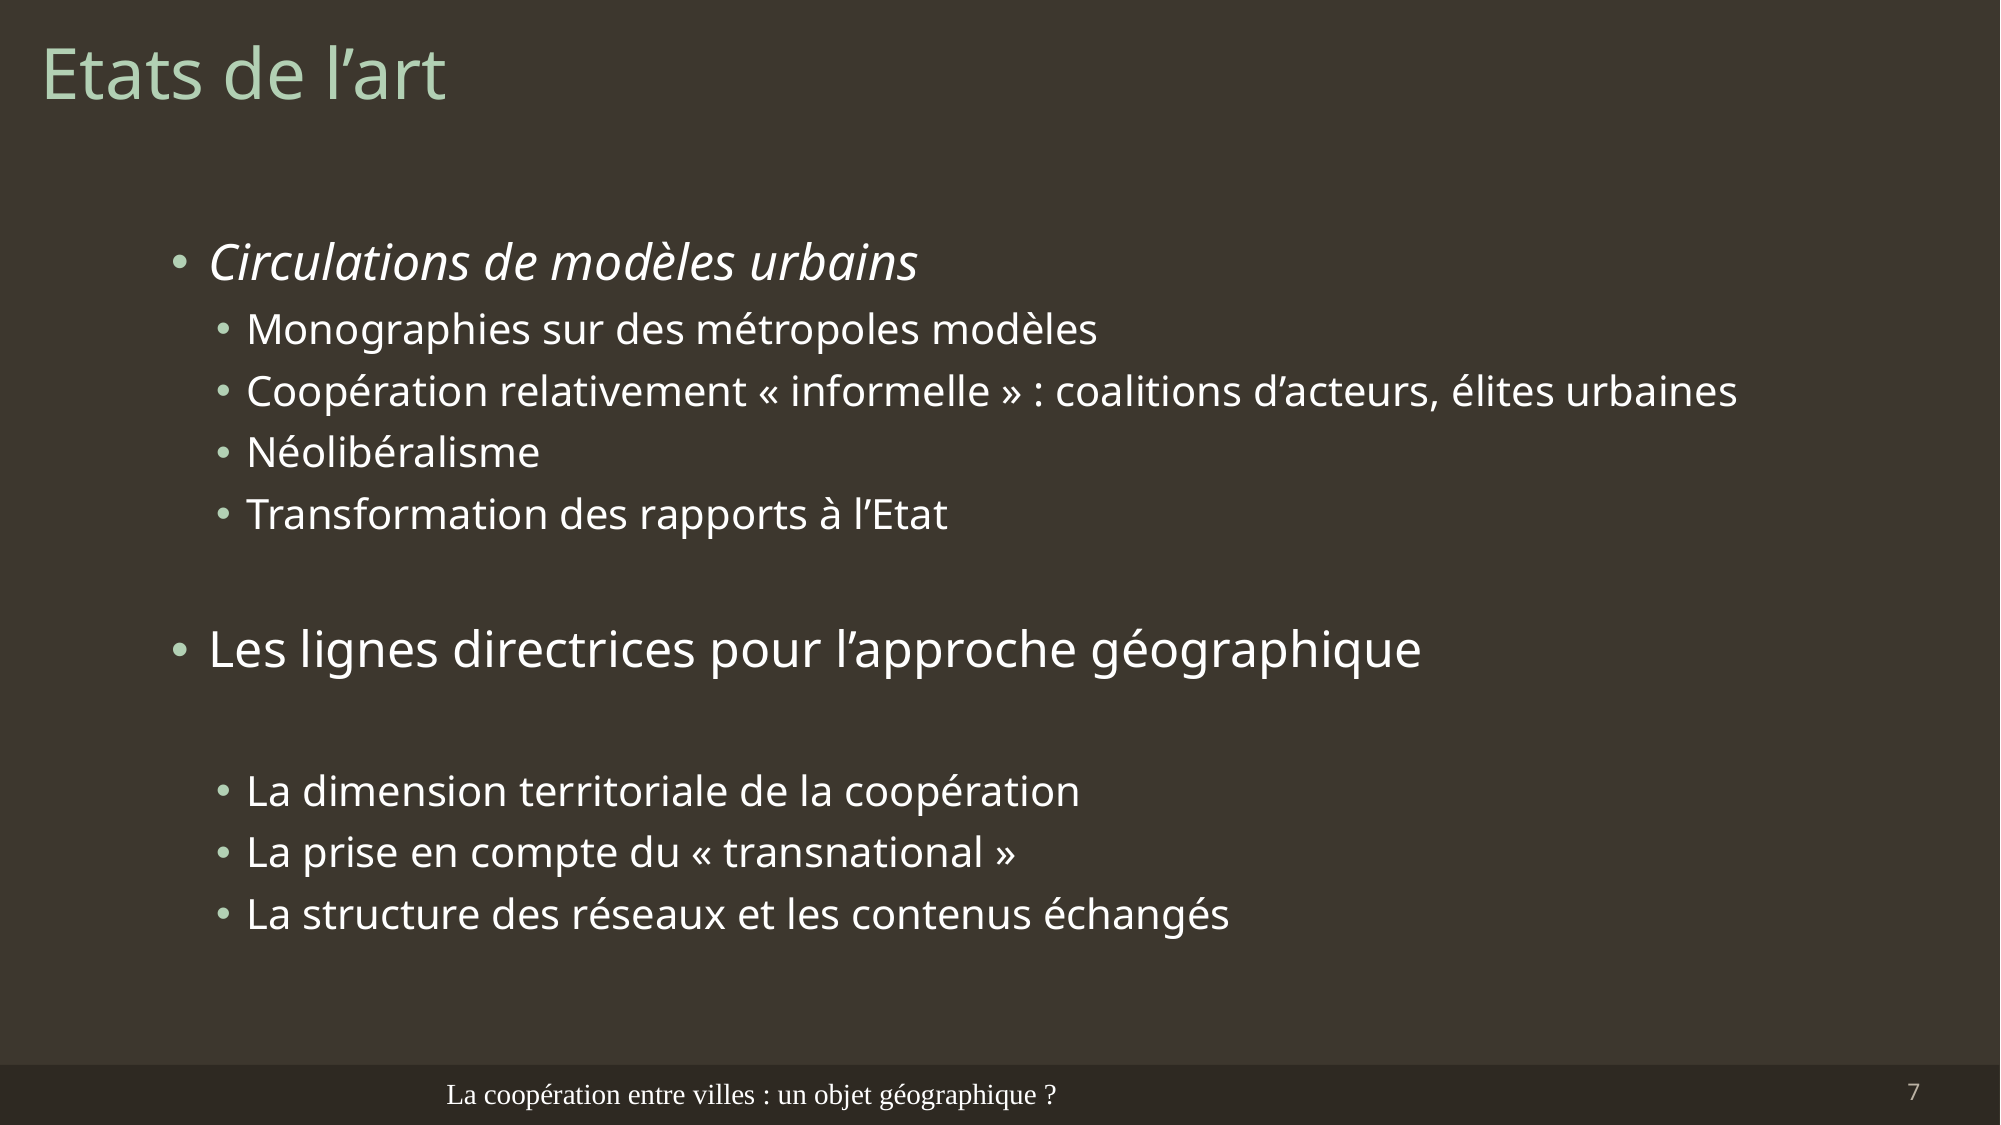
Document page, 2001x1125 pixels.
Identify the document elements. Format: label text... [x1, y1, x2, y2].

slide_number 7 [1862, 1074, 1936, 1113]
list Circulations de modèles urbains Monographies sur des métropoles modèles Coopération relativement « informelle » : coalitions d’acteurs, élites urbaines Néolibéralisme Transformation des rapports à l’Etat Les lignes directrices pour l’approche géographique La dimension territoriale de la coopération La prise en compte du « transnational » La structure des réseaux et les contenus échangés [118, 230, 1799, 1020]
footer La coopération entre villes : un objet géographique ? [62, 1074, 1448, 1113]
title Etats de l’art [25, 0, 1626, 123]
